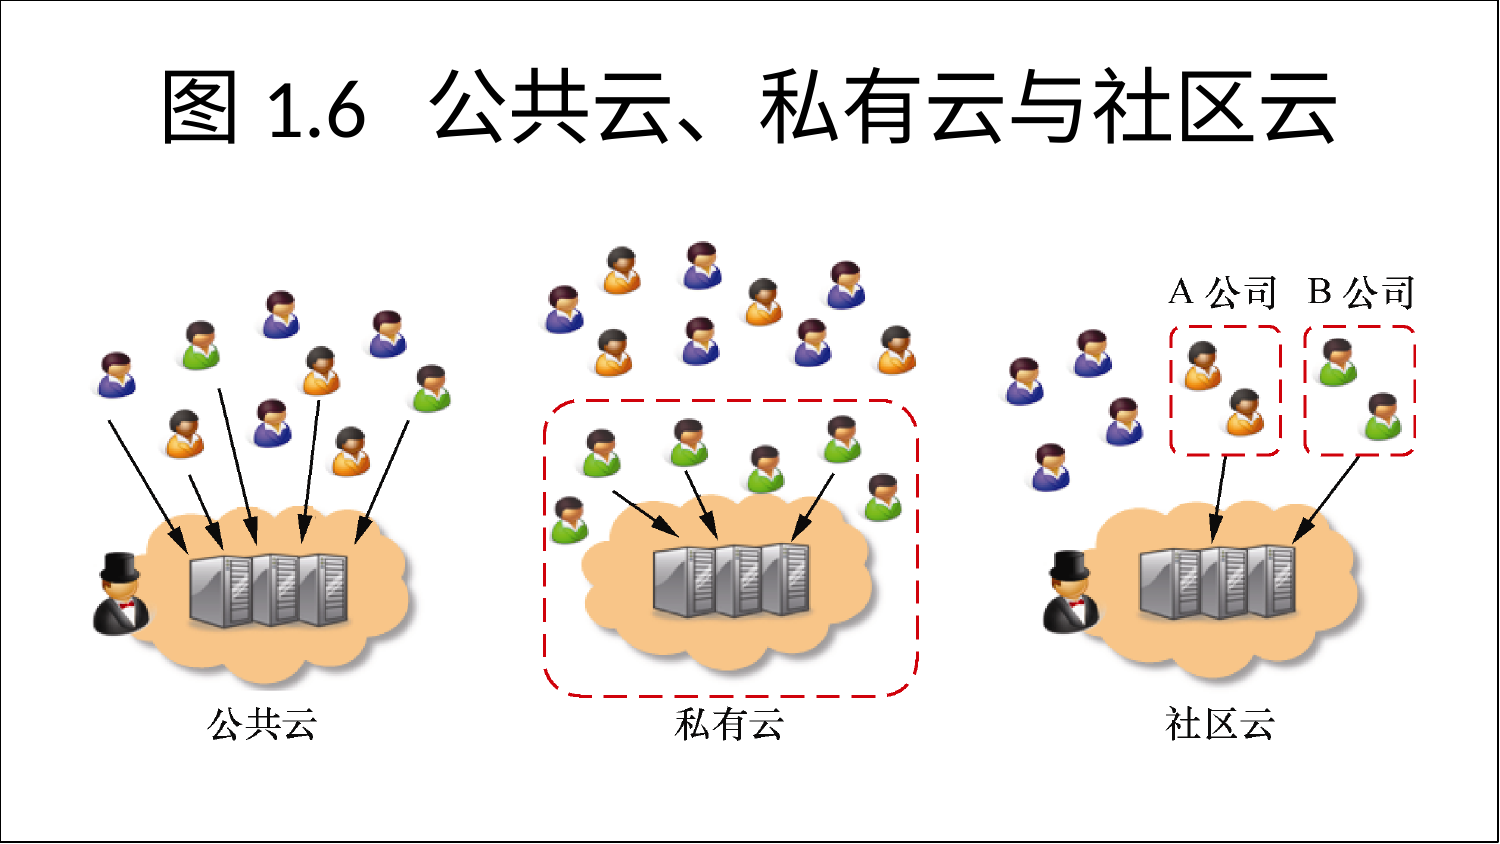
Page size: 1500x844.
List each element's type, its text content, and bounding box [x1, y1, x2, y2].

picture [88, 241, 1416, 741]
title 图1.6 公共云、私有云与社区云 [75, 33, 1425, 175]
